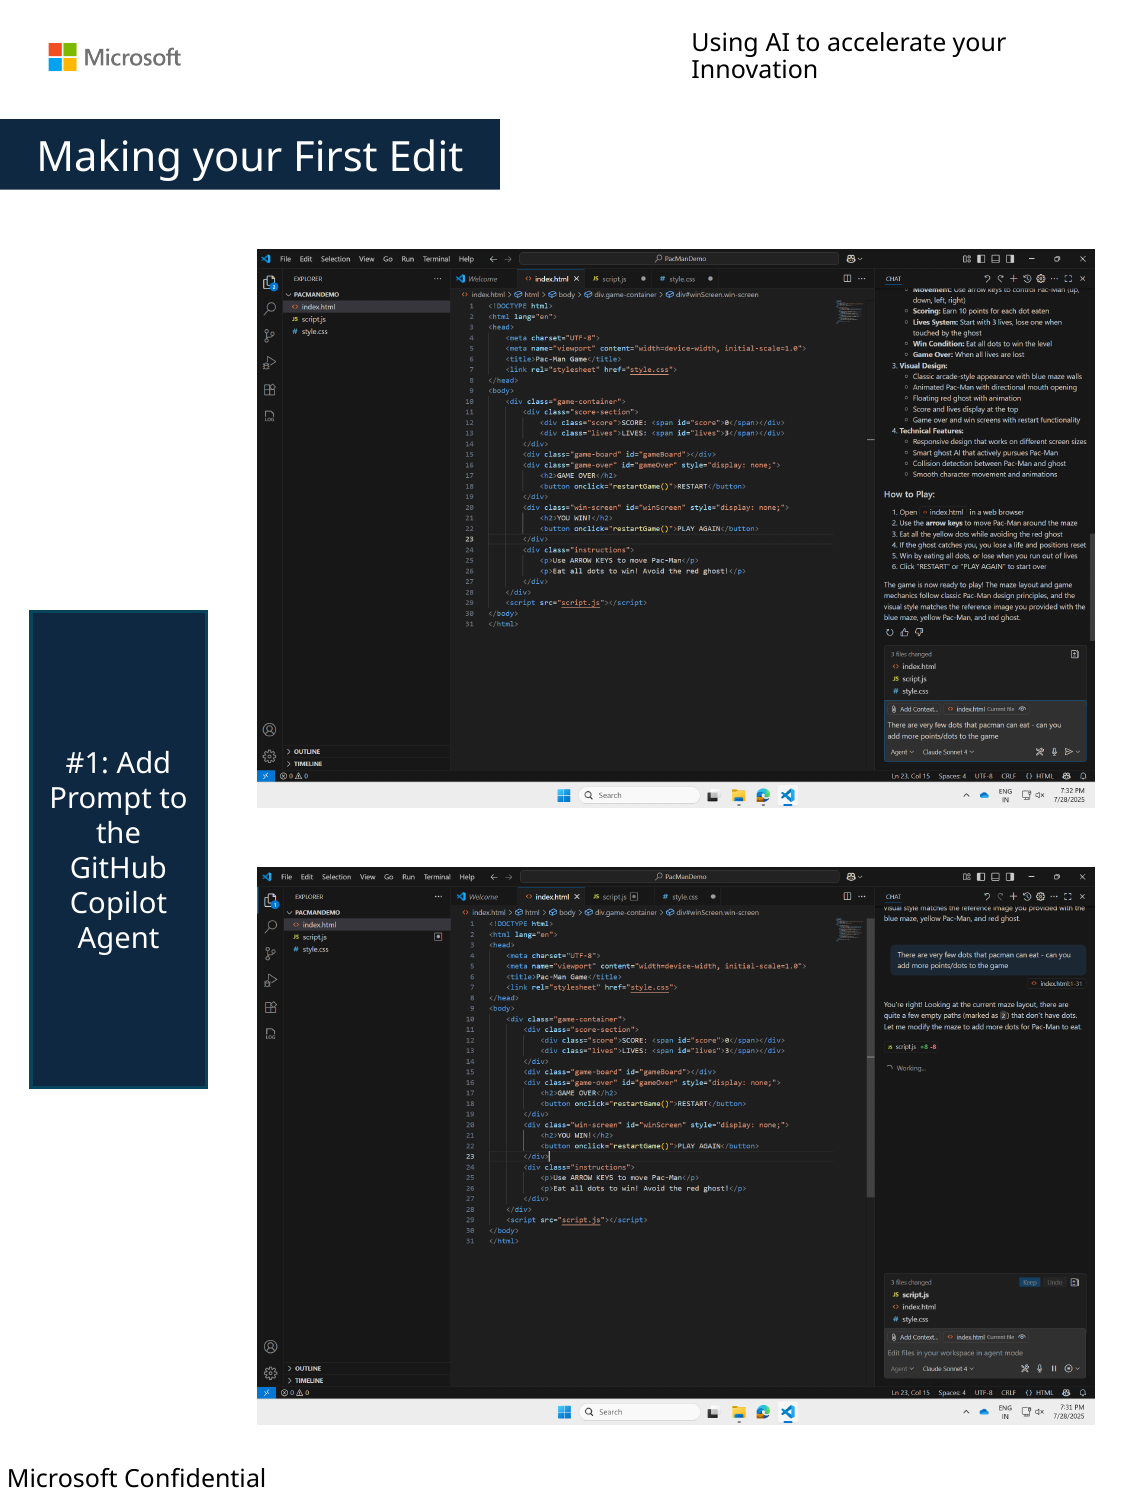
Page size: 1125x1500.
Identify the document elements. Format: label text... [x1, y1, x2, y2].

picture [257, 866, 1095, 1426]
picture [257, 248, 1095, 809]
title Using AI to accelerate your Innovation [676, 33, 1095, 82]
text_box Making your First Edit [0, 118, 502, 191]
text_box #1: Add Prompt to the GitHub Copilot Agent [29, 610, 208, 1089]
picture [30, 25, 199, 89]
